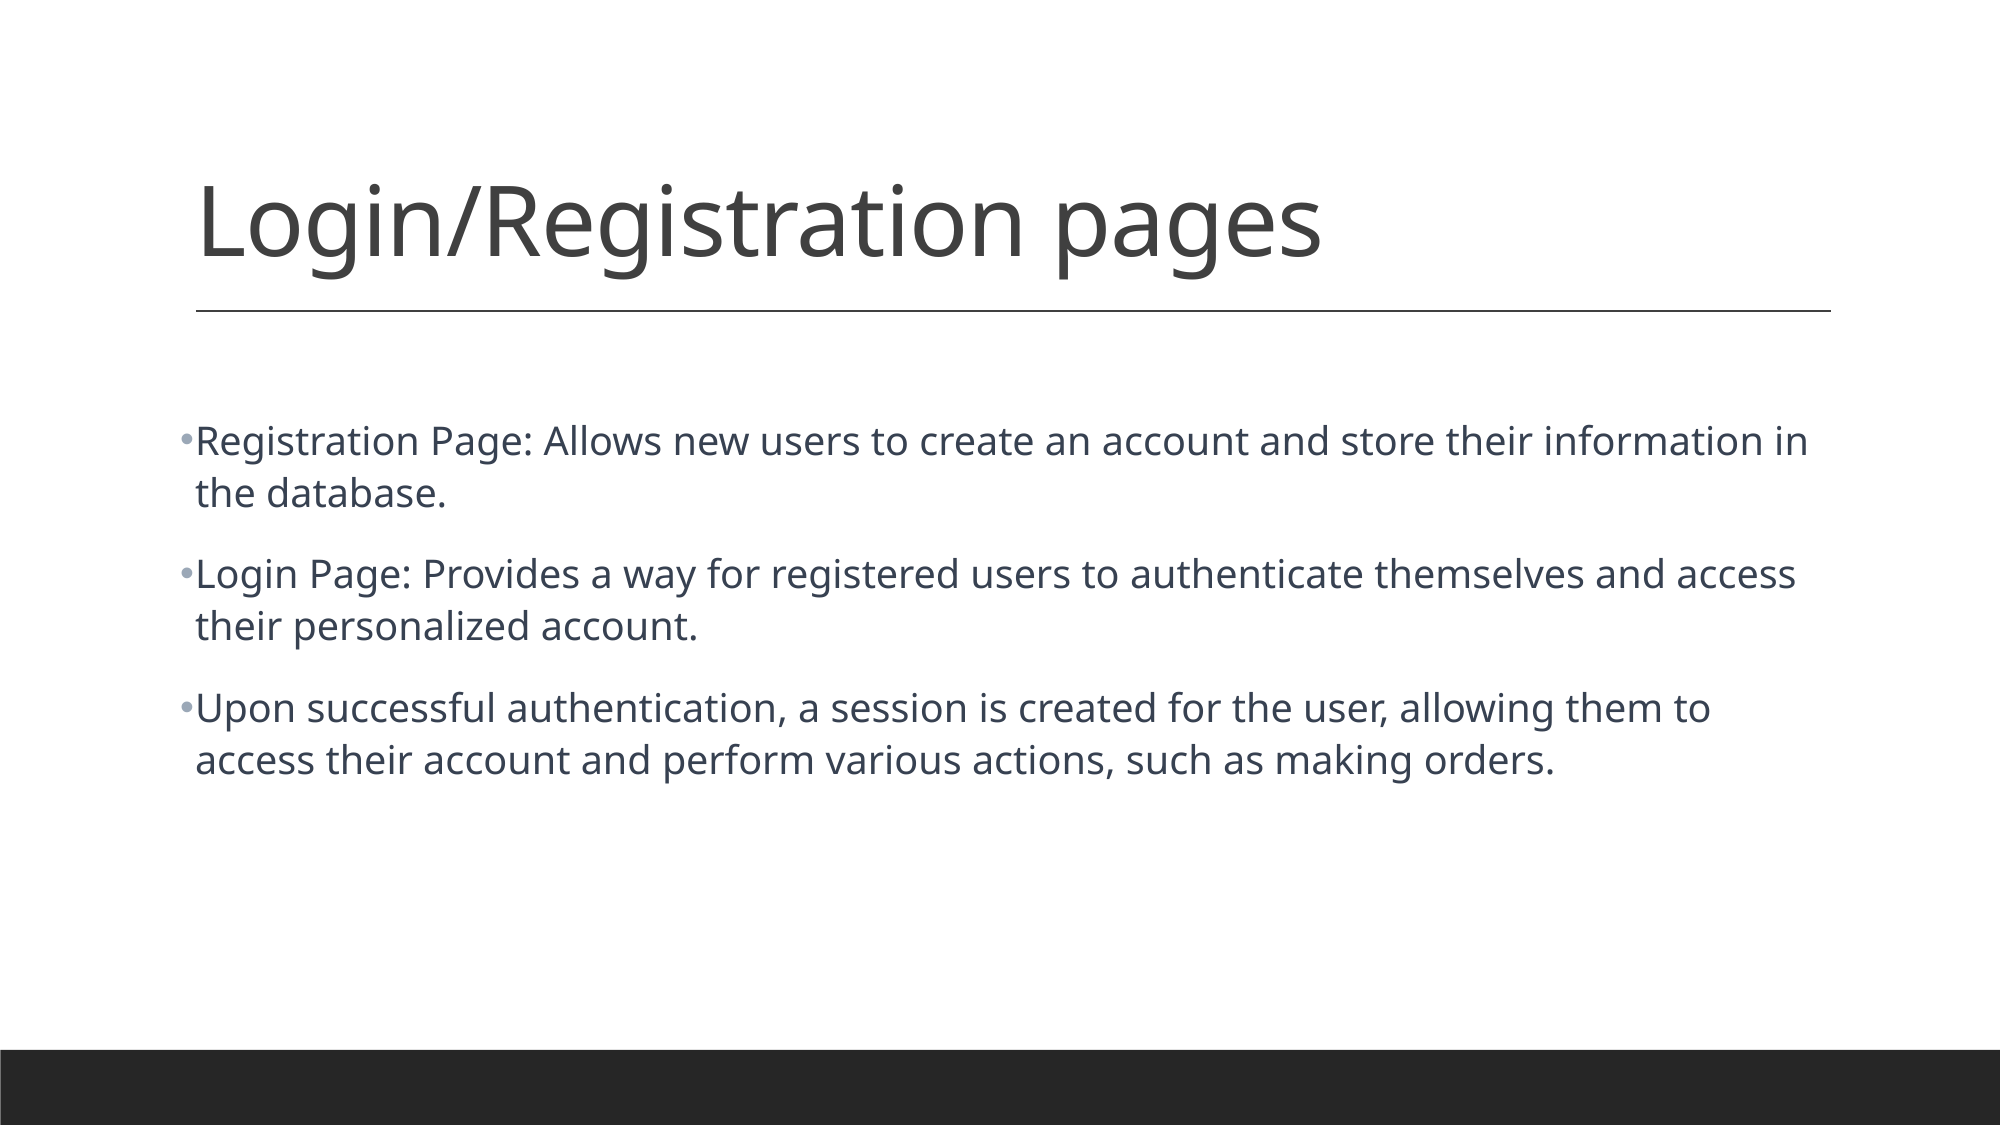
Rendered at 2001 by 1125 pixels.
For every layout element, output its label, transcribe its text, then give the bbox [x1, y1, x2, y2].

list Registration Page: Allows new users to create an account and store their information in the database. Login Page: Provides a way for registered users to authenticate themselves and access their personalized account. Upon successful authentication, a session is created for the user, allowing them to access their account and perform various actions, such as making orders. [180, 326, 1830, 794]
title Login/Registration pages [180, 47, 1830, 285]
